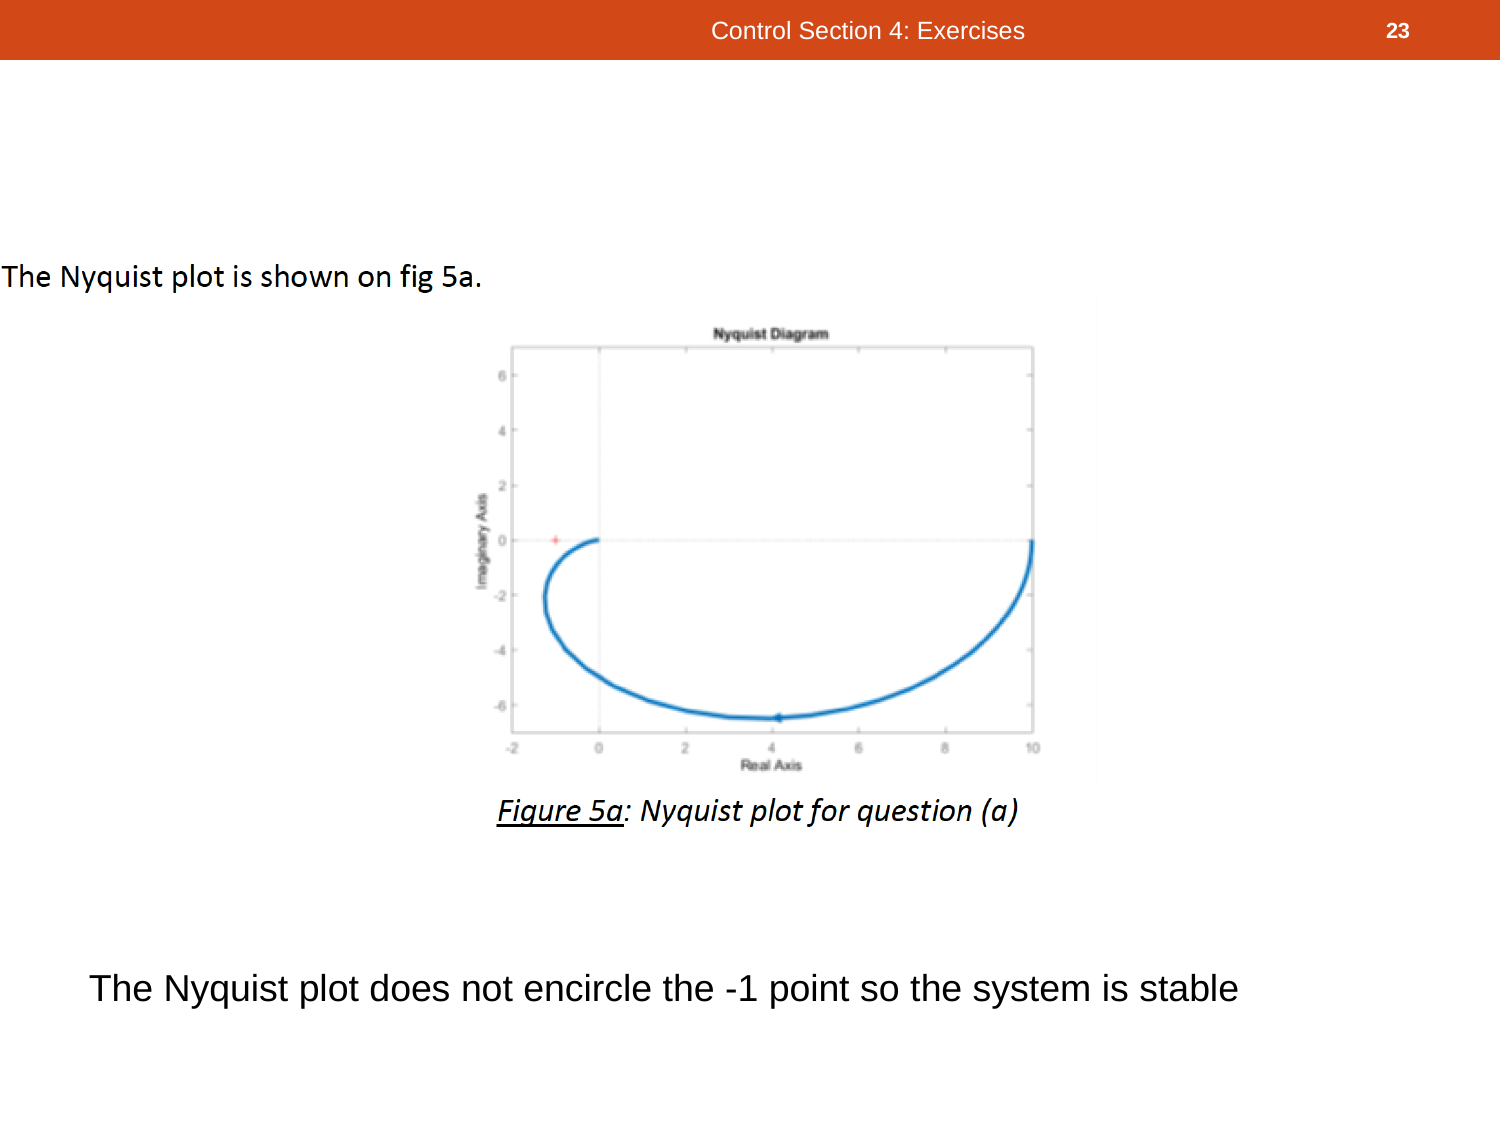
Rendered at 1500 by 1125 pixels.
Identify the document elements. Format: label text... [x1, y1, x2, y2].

text_box The Nyquist plot does not encircle the -1 point so the system is stable [74, 956, 1255, 1017]
slide_number 23 [1297, 3, 1425, 57]
picture [0, 259, 1500, 866]
footer Control Section 4: Exercises [374, 3, 1297, 57]
